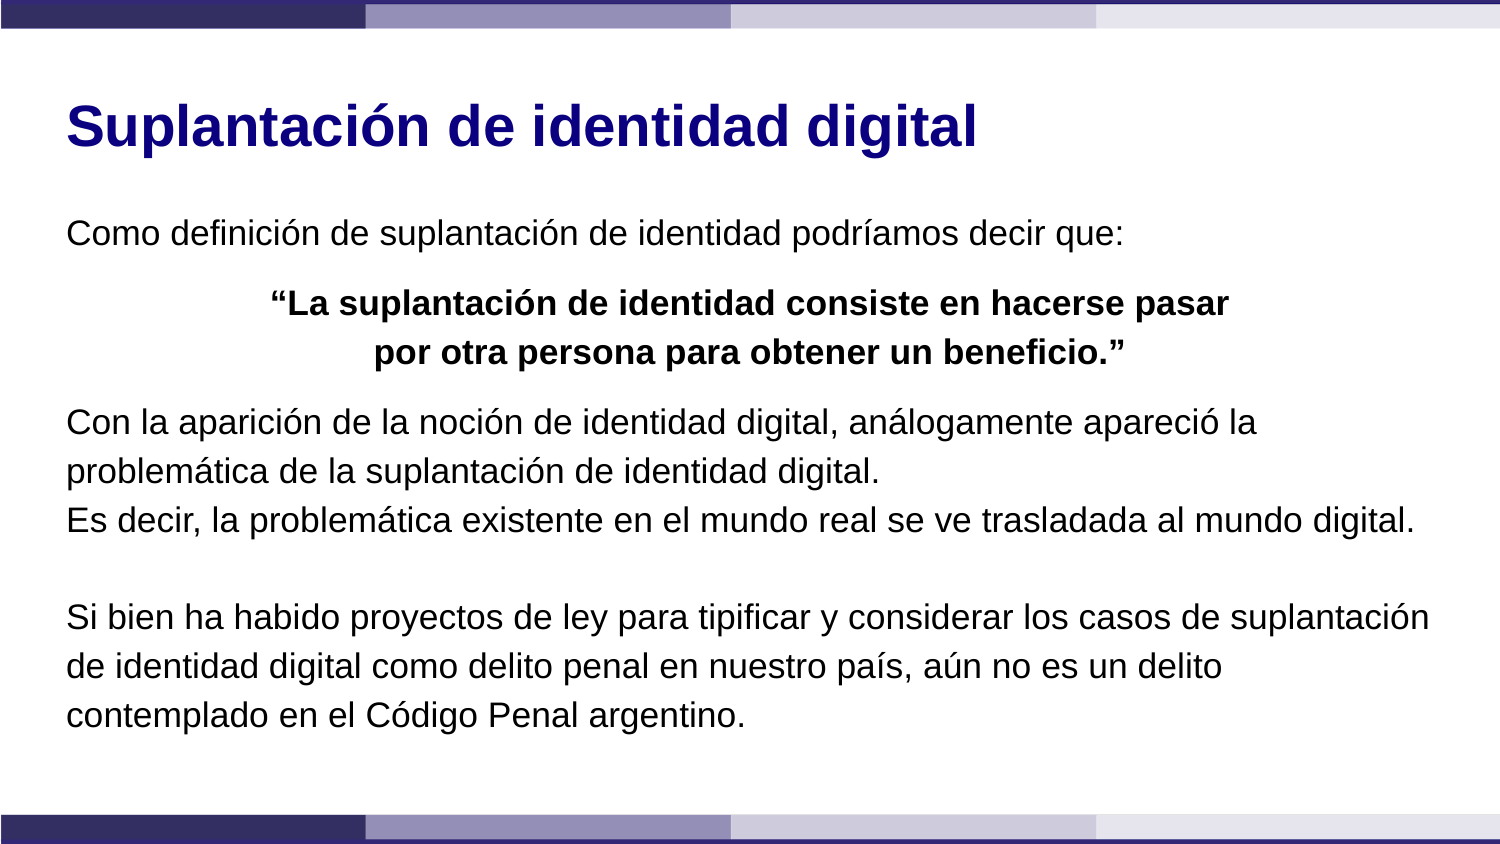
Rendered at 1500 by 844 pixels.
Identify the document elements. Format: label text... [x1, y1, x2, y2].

list Como definición de suplantación de identidad podríamos decir que: “La suplantación de identidad consiste en hacerse pasar por otra persona para obtener un beneficio.” Con la aparición de la noción de identidad digital, análogamente apareció la problemática de la suplantación de identidad digital. Es decir, la problemática existente en el mundo real se ve trasladada al mundo digital. Si bien ha habido proyectos de ley para tipificar y considerar los casos de suplantación de identidad digital como delito penal en nuestro país, aún no es un delito contemplado en el Código Penal argentino. [51, 189, 1449, 750]
picture [0, 0, 1500, 844]
title Suplantación de identidad digital [51, 72, 1449, 167]
